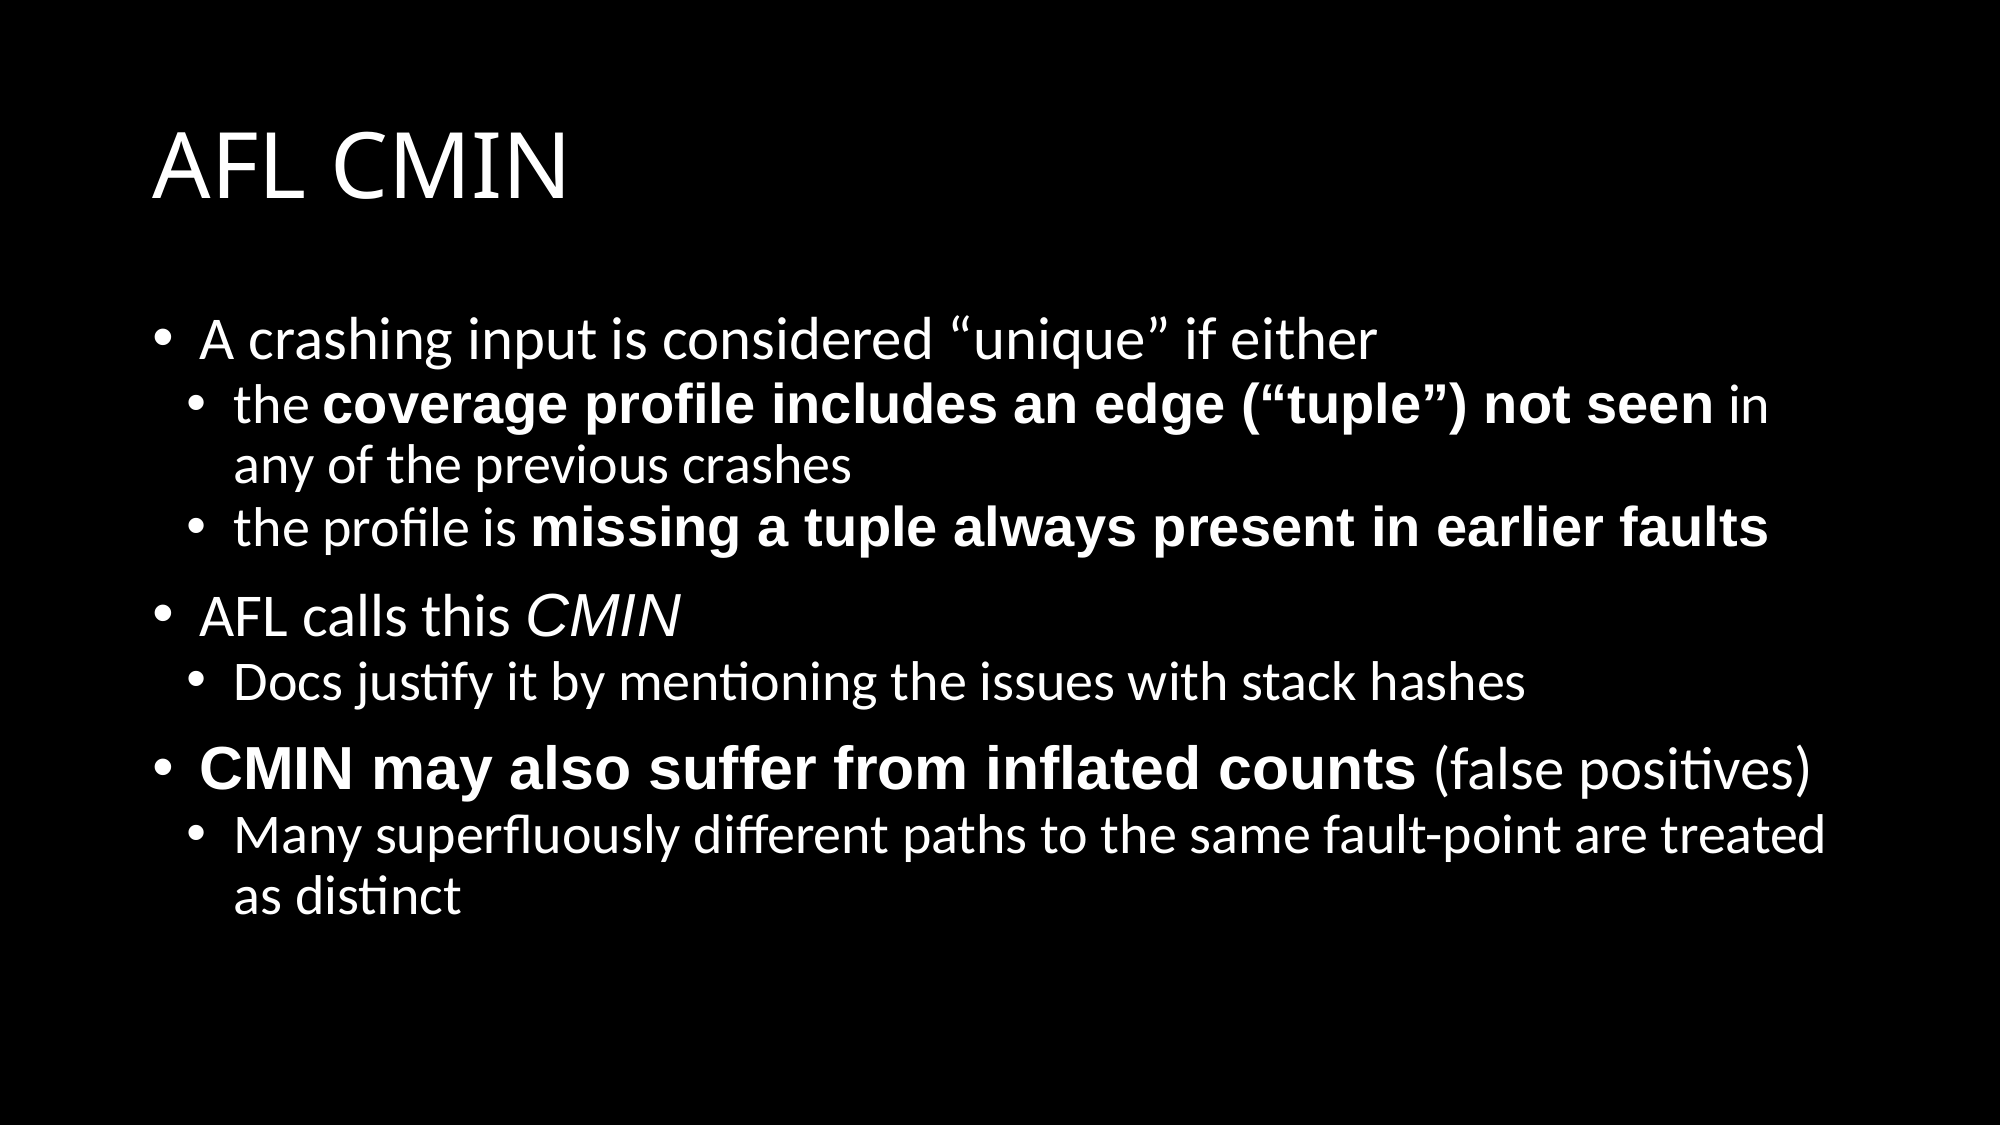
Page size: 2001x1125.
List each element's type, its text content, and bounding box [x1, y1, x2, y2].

title AFL CMIN [137, 59, 1863, 278]
list A crashing input is considered “unique” if either the coverage profile includes an edge (“tuple”) not seen in any of the previous crashes the profile is missing a tuple always present in earlier faults AFL calls this CMIN Docs justify it by mentioning the issues with stack hashes CMIN may also suffer from inflated counts (false positives) Many superfluously different paths to the same fault-point are treated as distinct [137, 299, 1863, 1014]
